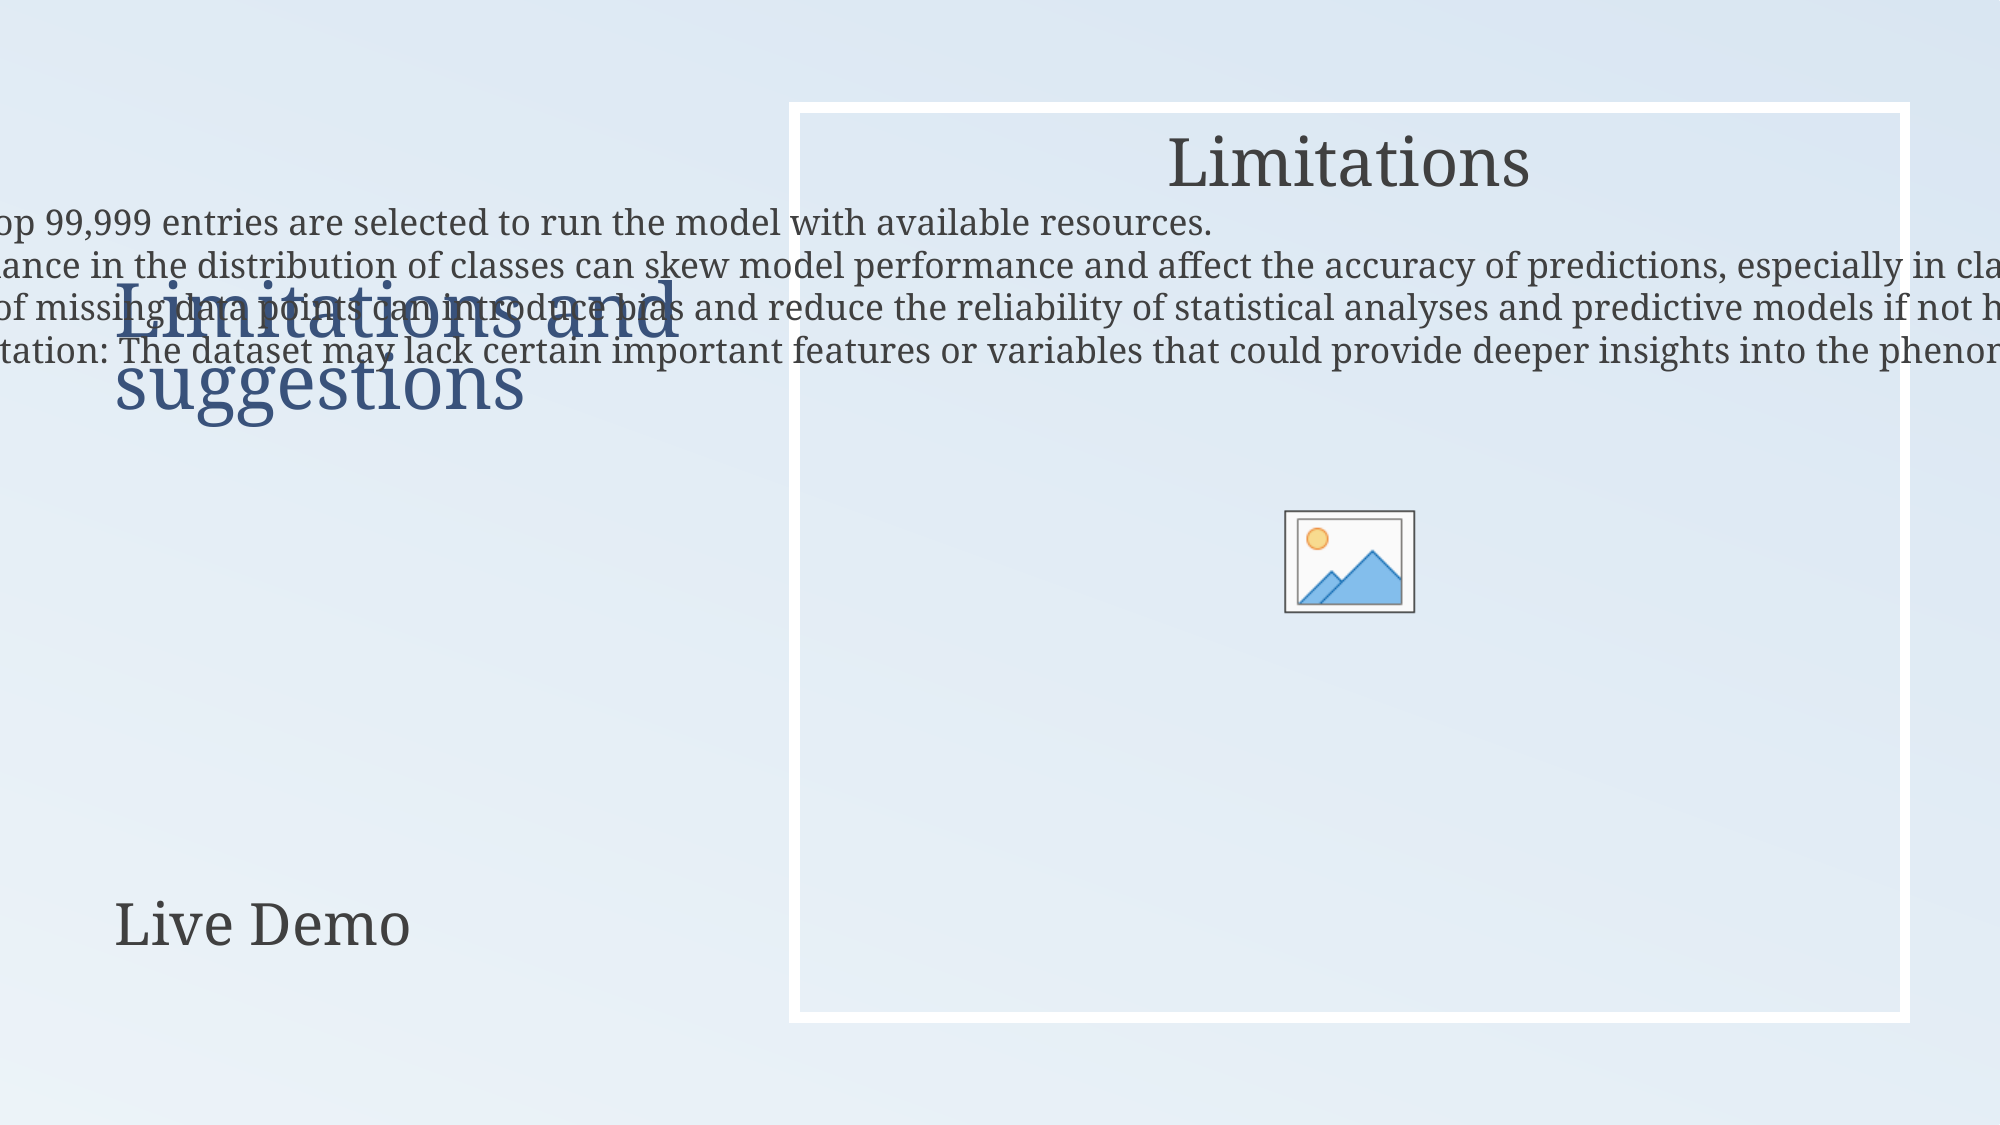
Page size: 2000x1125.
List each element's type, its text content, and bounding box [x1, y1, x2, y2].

title Limitations and suggestions [99, 112, 750, 432]
picture [799, 112, 1900, 1013]
list Live Demo [99, 887, 750, 1013]
